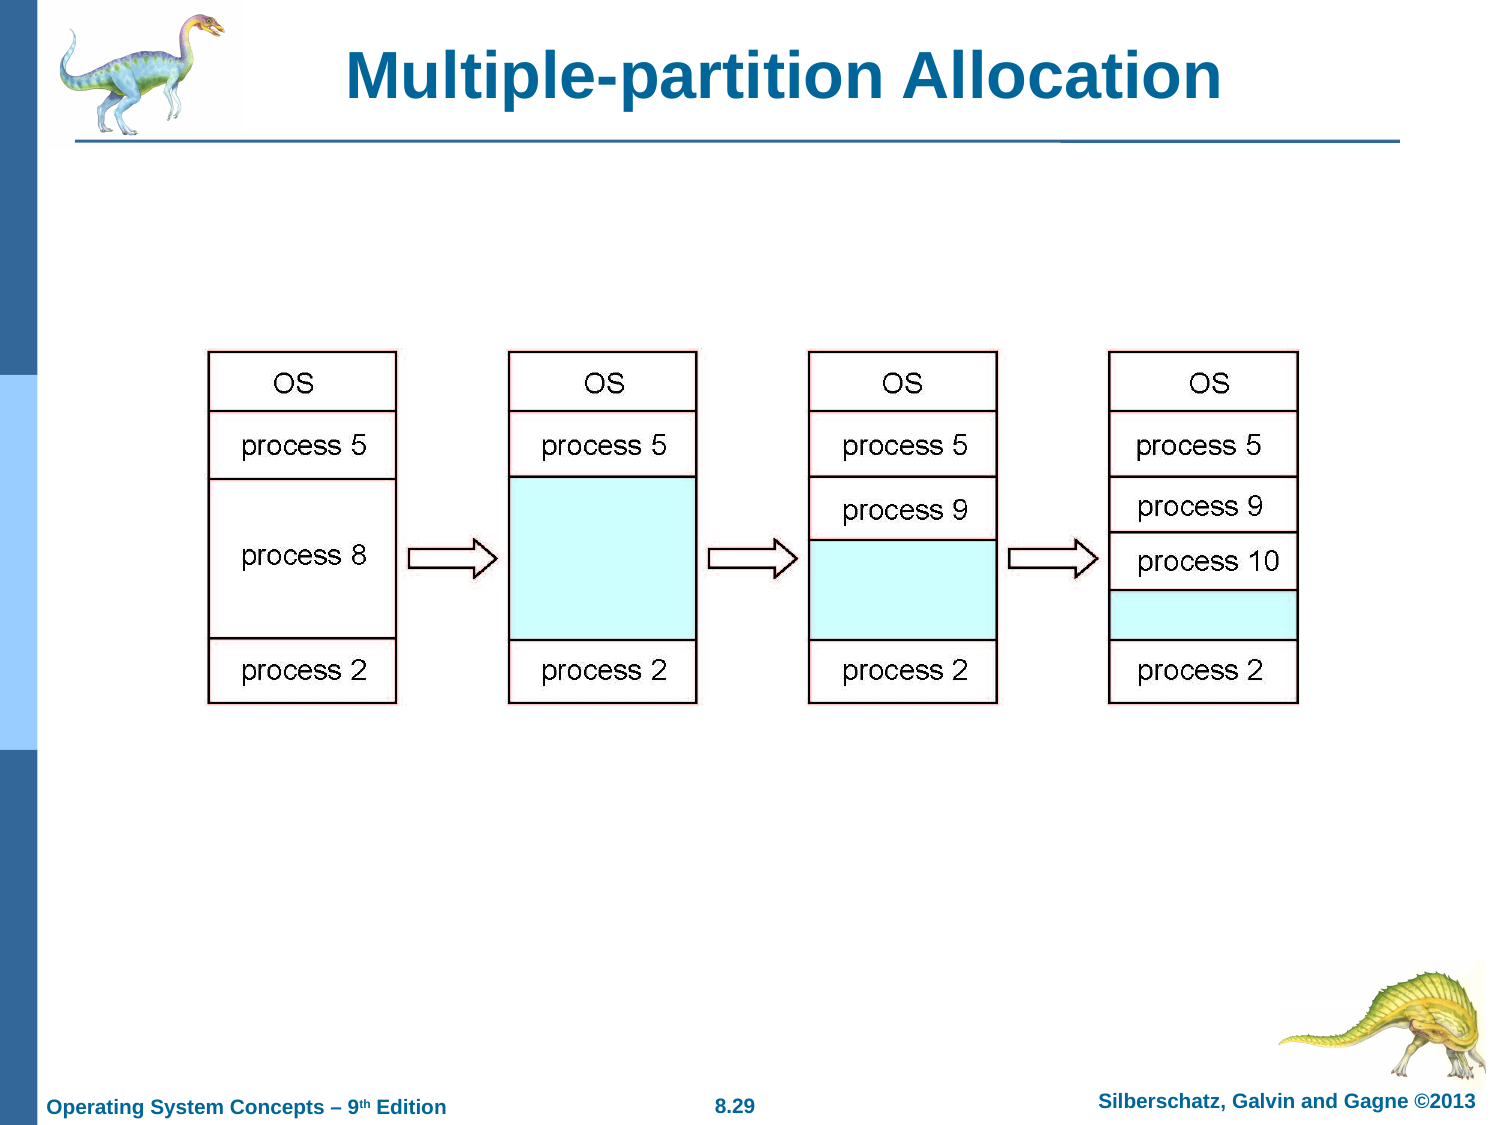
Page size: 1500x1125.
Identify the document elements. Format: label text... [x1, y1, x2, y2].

title Multiple-partition Allocation [150, 98, 1420, 200]
picture [203, 348, 1300, 706]
picture [1275, 959, 1486, 1090]
picture [46, 0, 243, 149]
